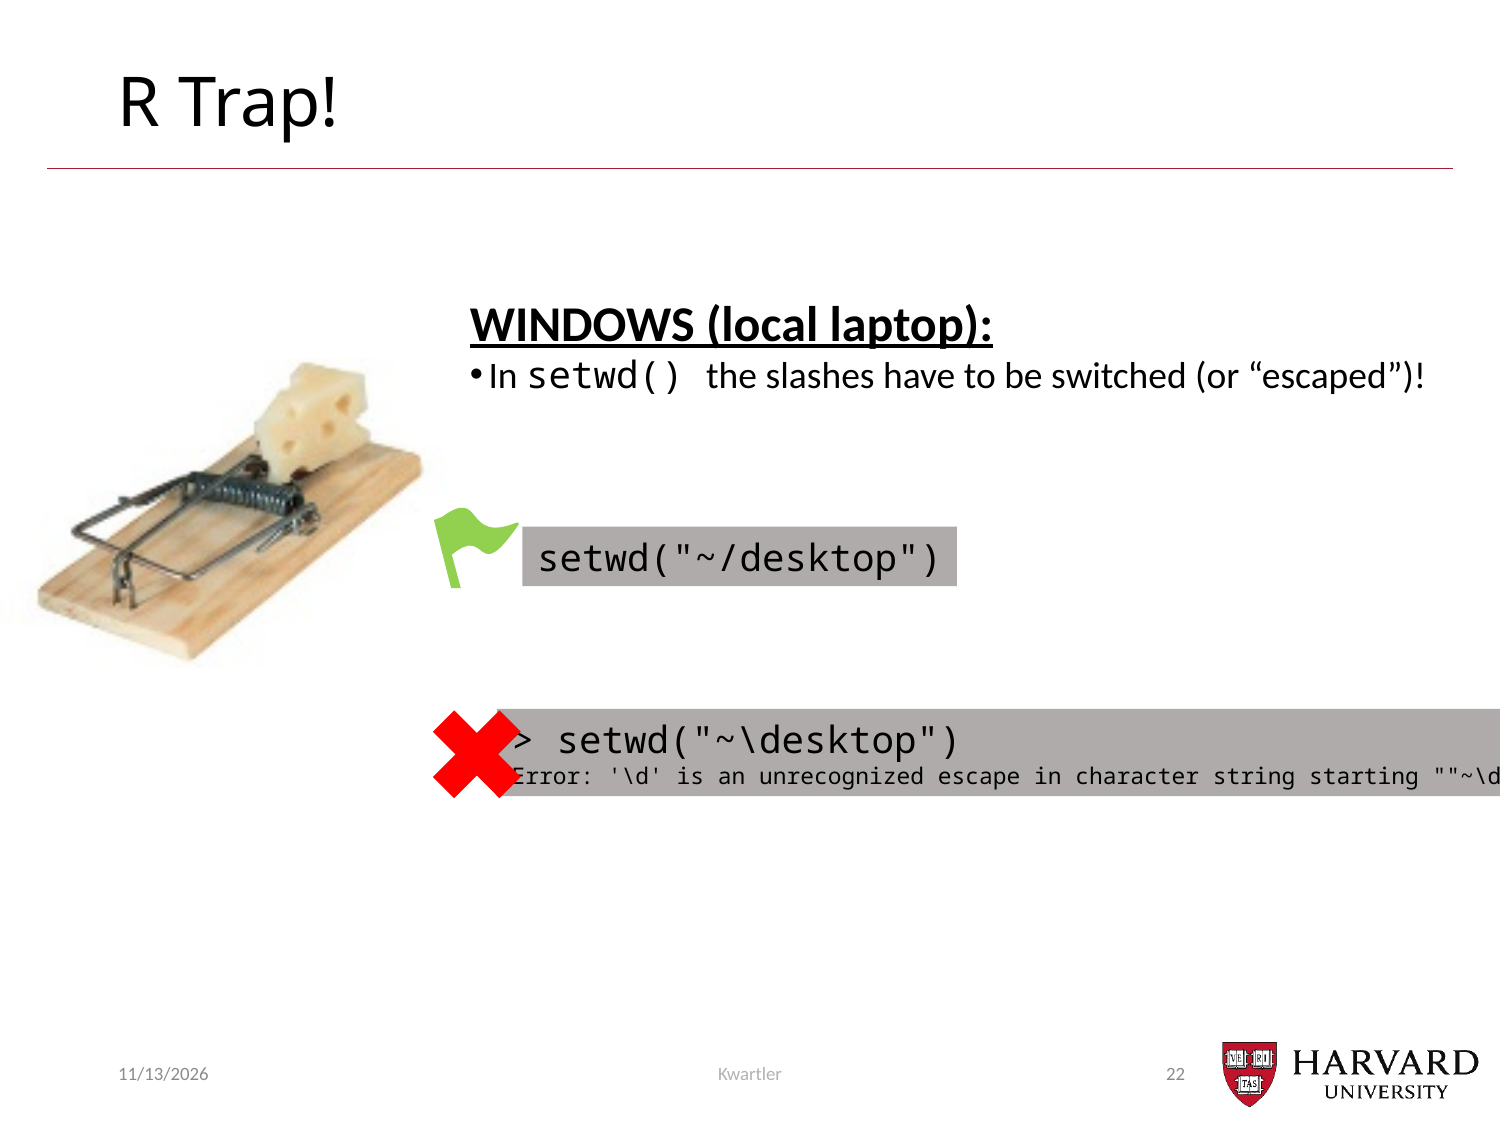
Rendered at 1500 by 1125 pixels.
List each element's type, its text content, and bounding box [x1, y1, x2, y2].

text_box [463, 507, 519, 555]
text_box setwd("~/desktop") [522, 526, 957, 587]
text_box > setwd("~\desktop") Error: '\d' is an unrecognized escape in character string starting ""~\d" [500, 708, 1500, 797]
footer Kwartler [496, 1042, 1004, 1103]
picture [1200, 1024, 1500, 1125]
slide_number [103, 1042, 441, 1103]
text_box WINDOWS (local laptop): In setwd() the slashes have to be switched (or “escaped”)! [454, 283, 1472, 404]
text_box [431, 708, 523, 800]
picture [0, 358, 463, 668]
title R Trap! [103, 59, 1397, 157]
slide_number 22 [1059, 1042, 1200, 1103]
